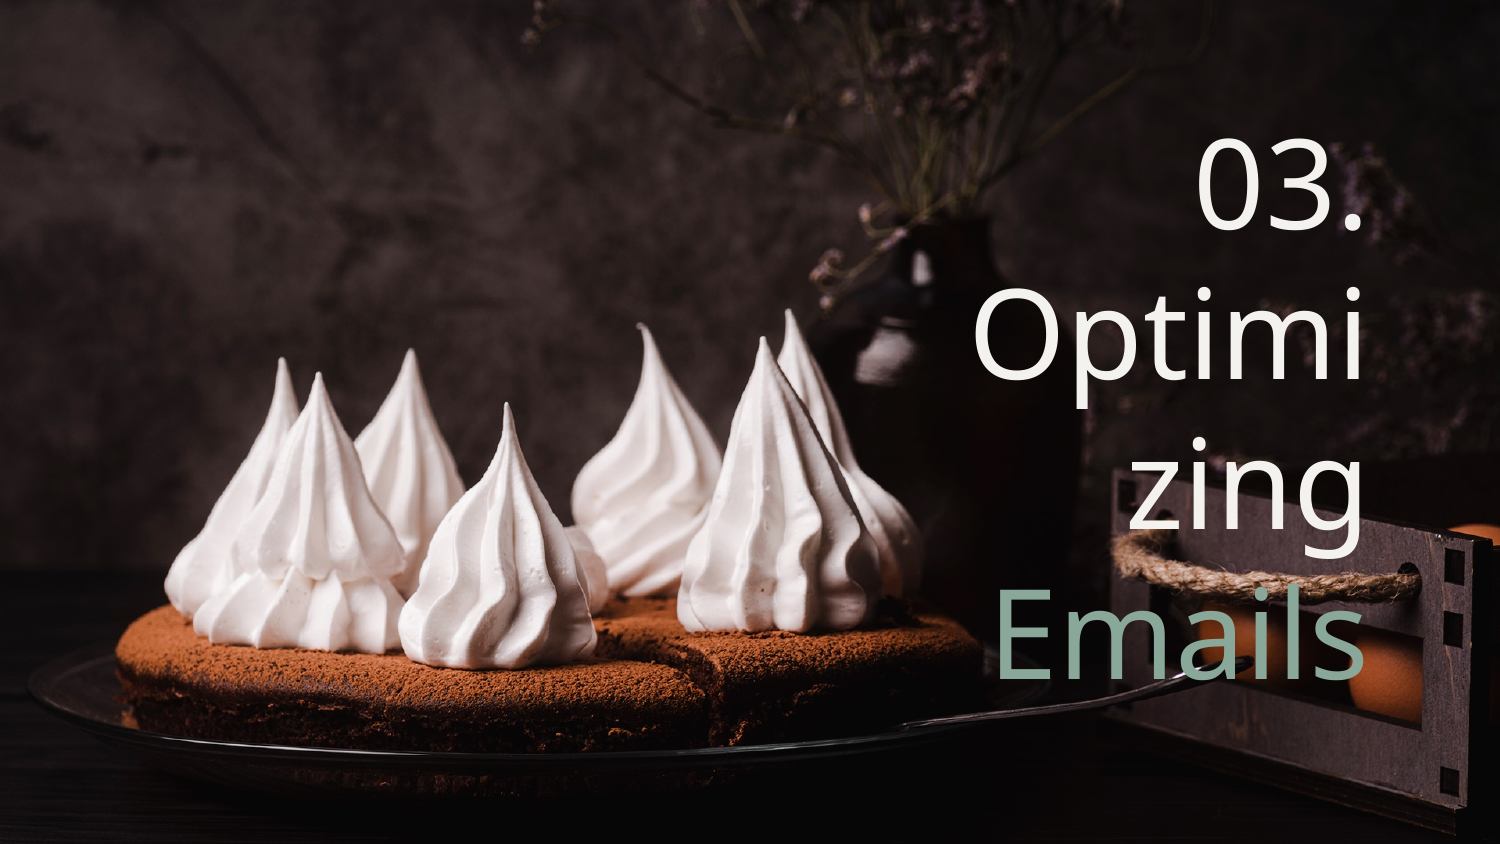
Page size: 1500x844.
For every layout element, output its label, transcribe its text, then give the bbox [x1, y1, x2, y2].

title 03. Optimizing Emails [898, 89, 1386, 534]
picture [0, 0, 1500, 844]
